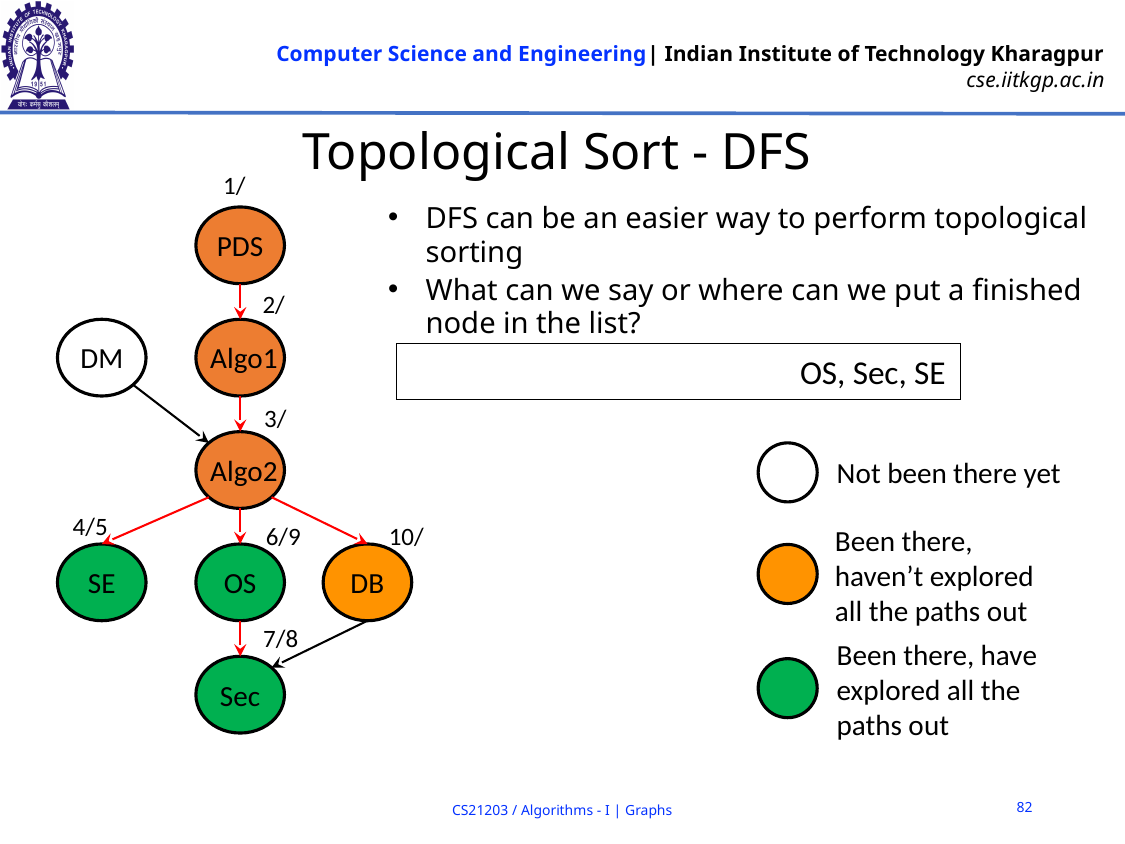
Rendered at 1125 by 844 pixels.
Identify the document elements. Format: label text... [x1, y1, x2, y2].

slide_number 82 [992, 785, 1048, 831]
text_box 10/ [412, 512, 439, 558]
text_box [57, 206, 412, 734]
title Topological Sort - DFS [35, 78, 1078, 221]
picture [1, 1, 74, 110]
text_box 1/ [208, 161, 261, 206]
text_box DFS can be an easier way to perform topological sorting What can we say or where can we put a finished node in the list? [373, 193, 1106, 376]
text_box OS, Sec, SE [412, 343, 961, 400]
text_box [758, 442, 1078, 751]
footer CS21203 / Algorithms - I | Graphs [185, 787, 940, 833]
